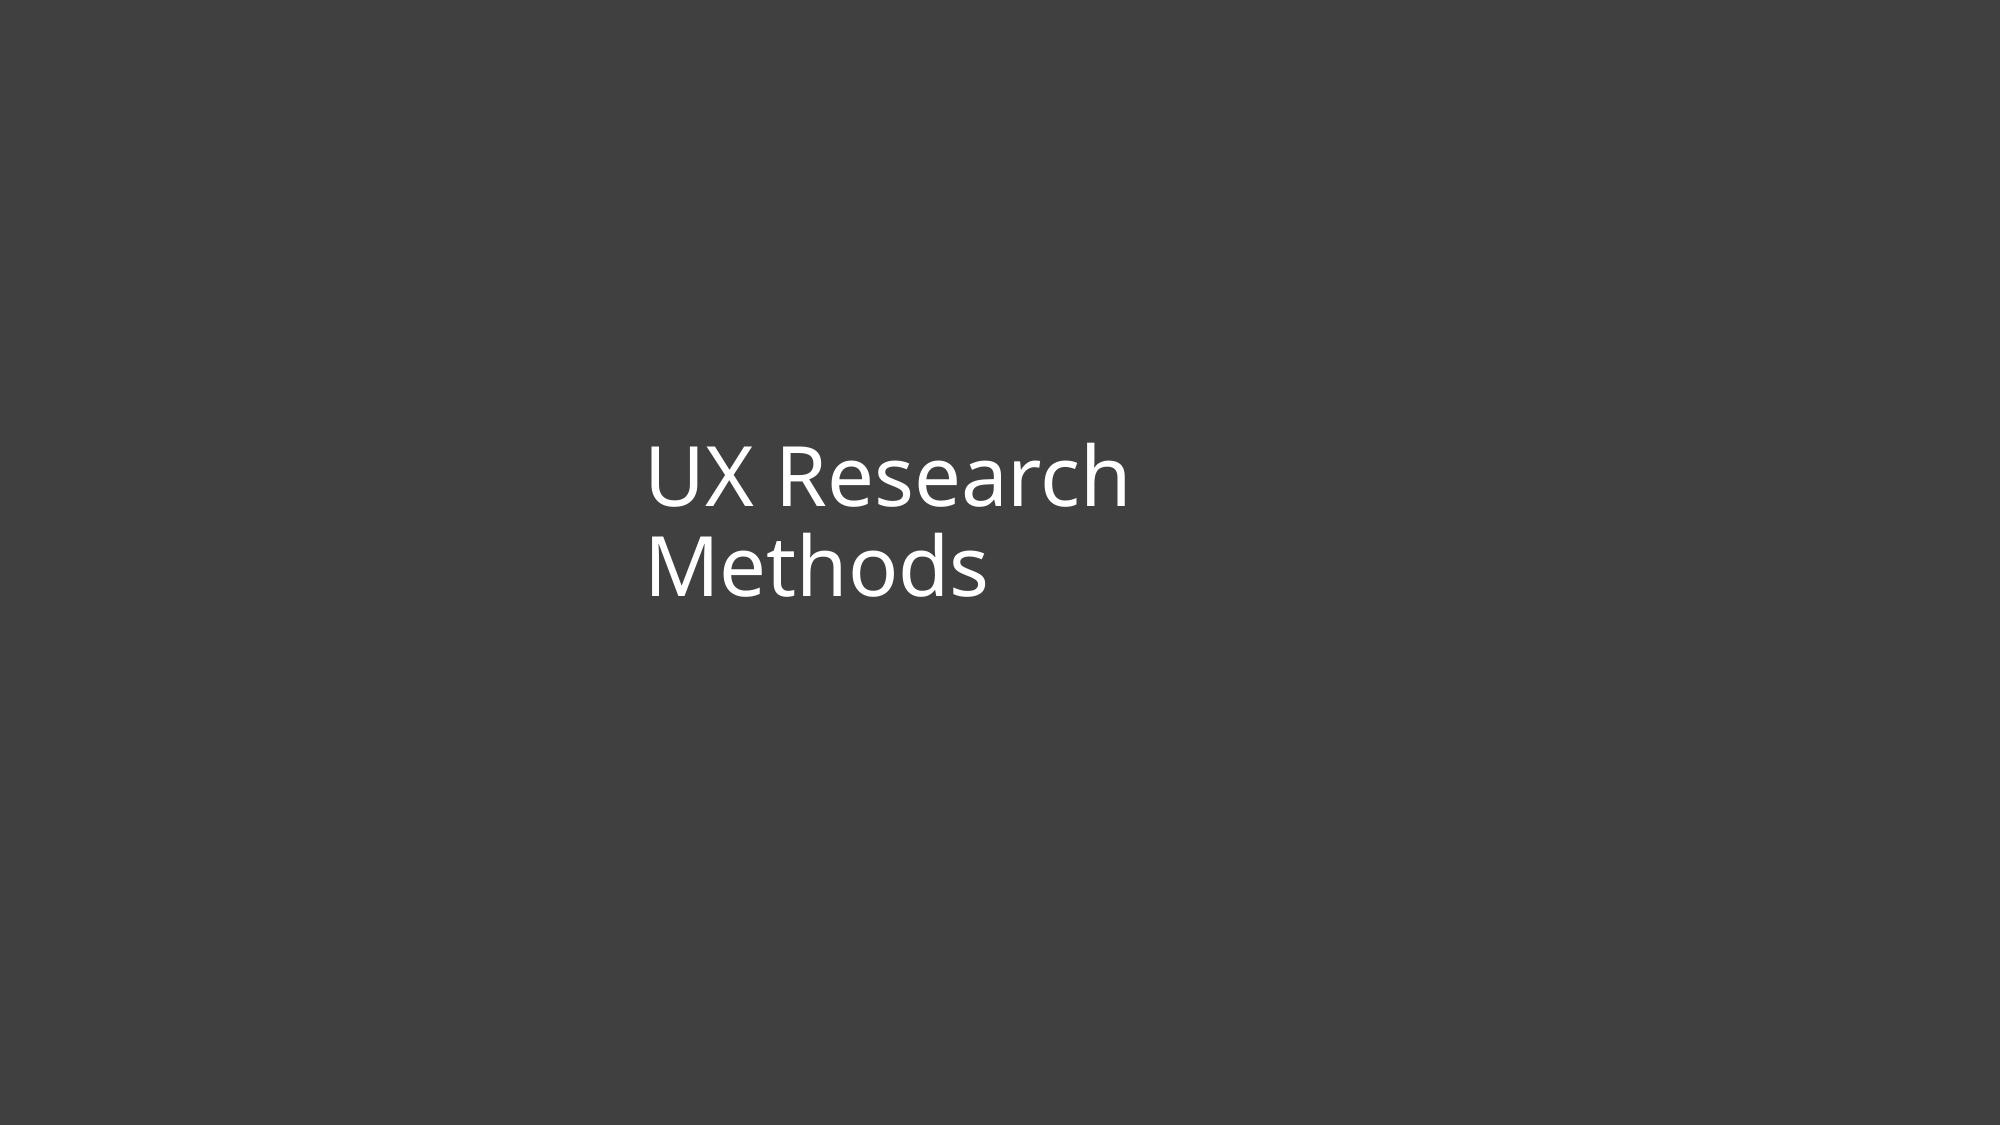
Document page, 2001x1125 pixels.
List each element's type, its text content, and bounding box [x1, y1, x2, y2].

text_box UX Research Methods [629, 456, 1425, 594]
